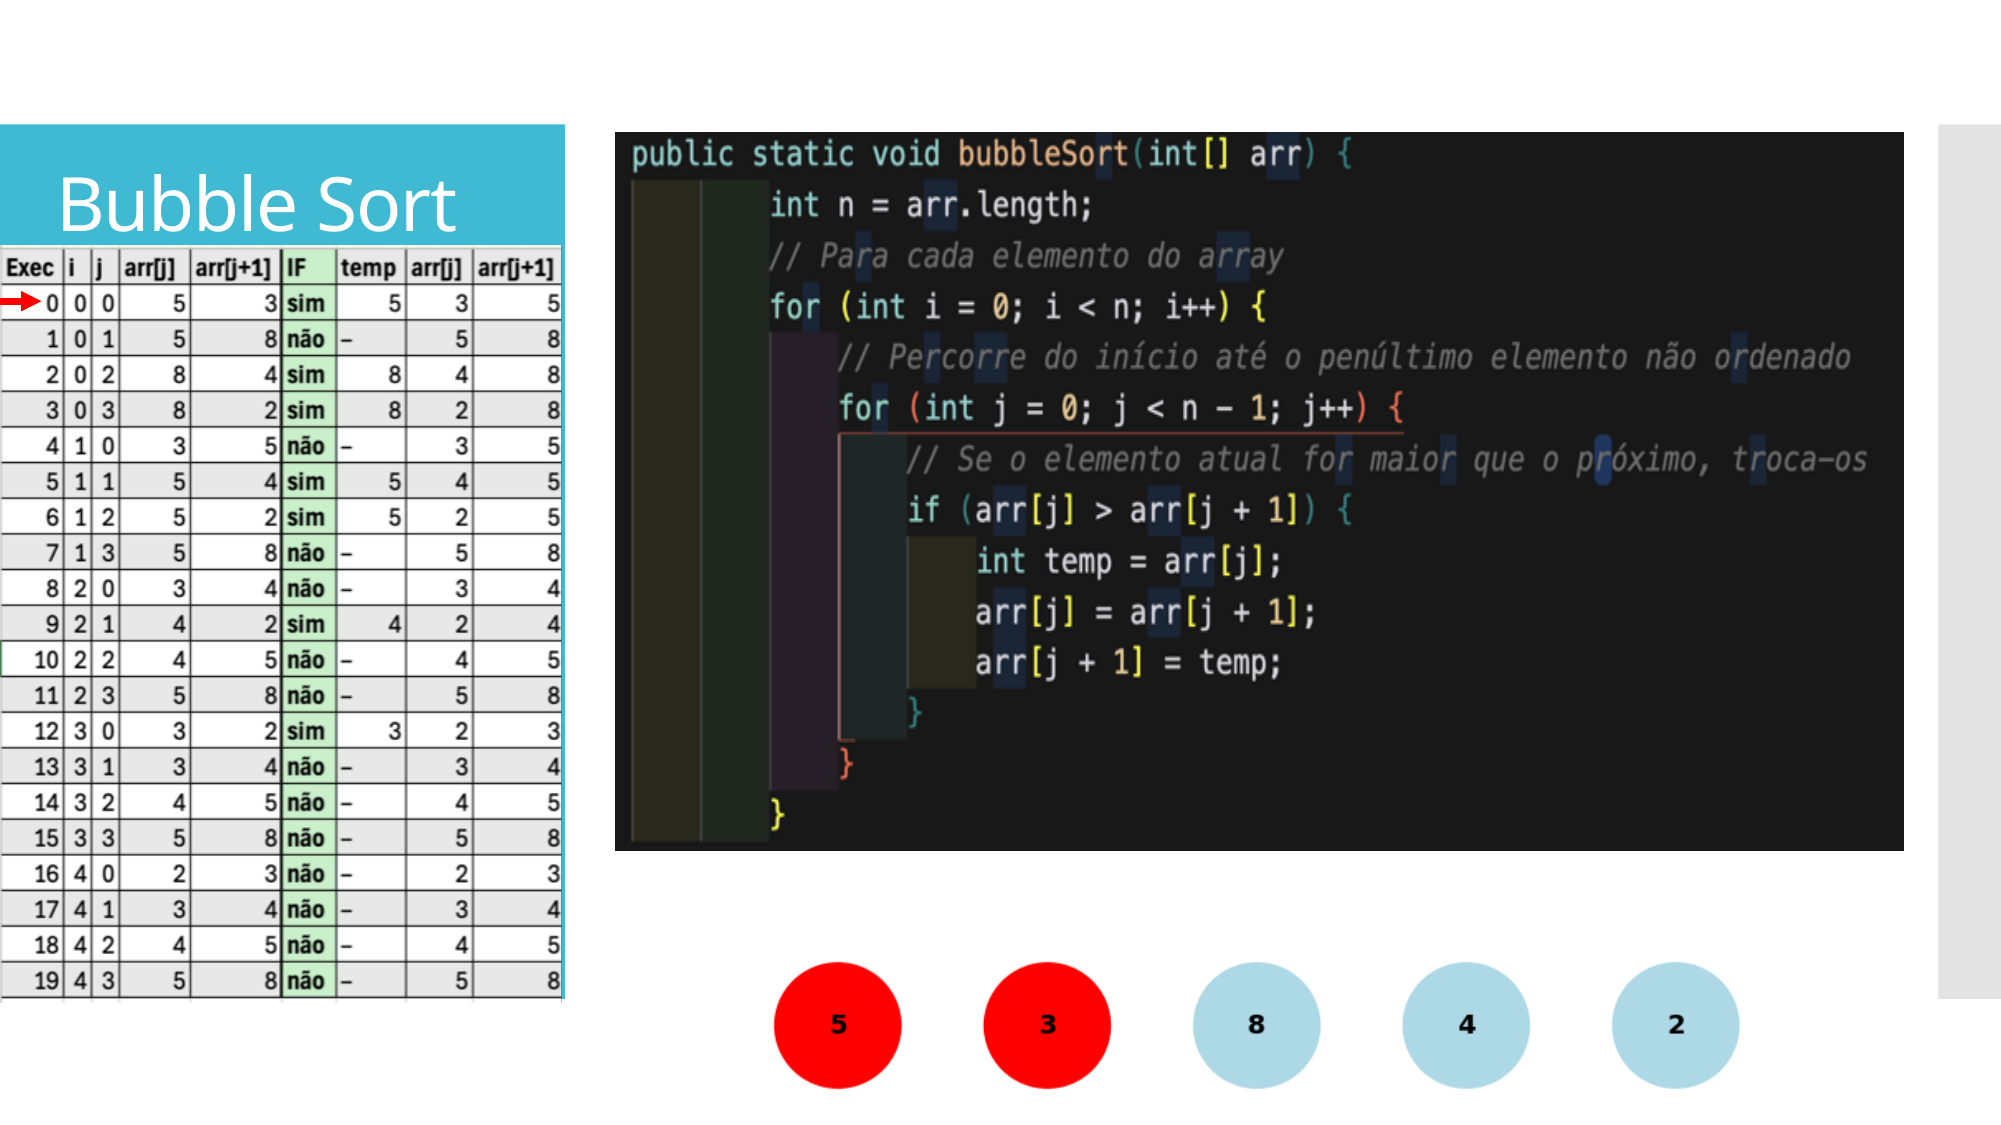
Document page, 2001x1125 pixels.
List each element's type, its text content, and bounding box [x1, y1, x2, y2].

title Bubble Sort [41, 143, 525, 244]
picture [615, 132, 1904, 851]
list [615, 851, 1899, 1125]
picture [0, 244, 563, 1004]
